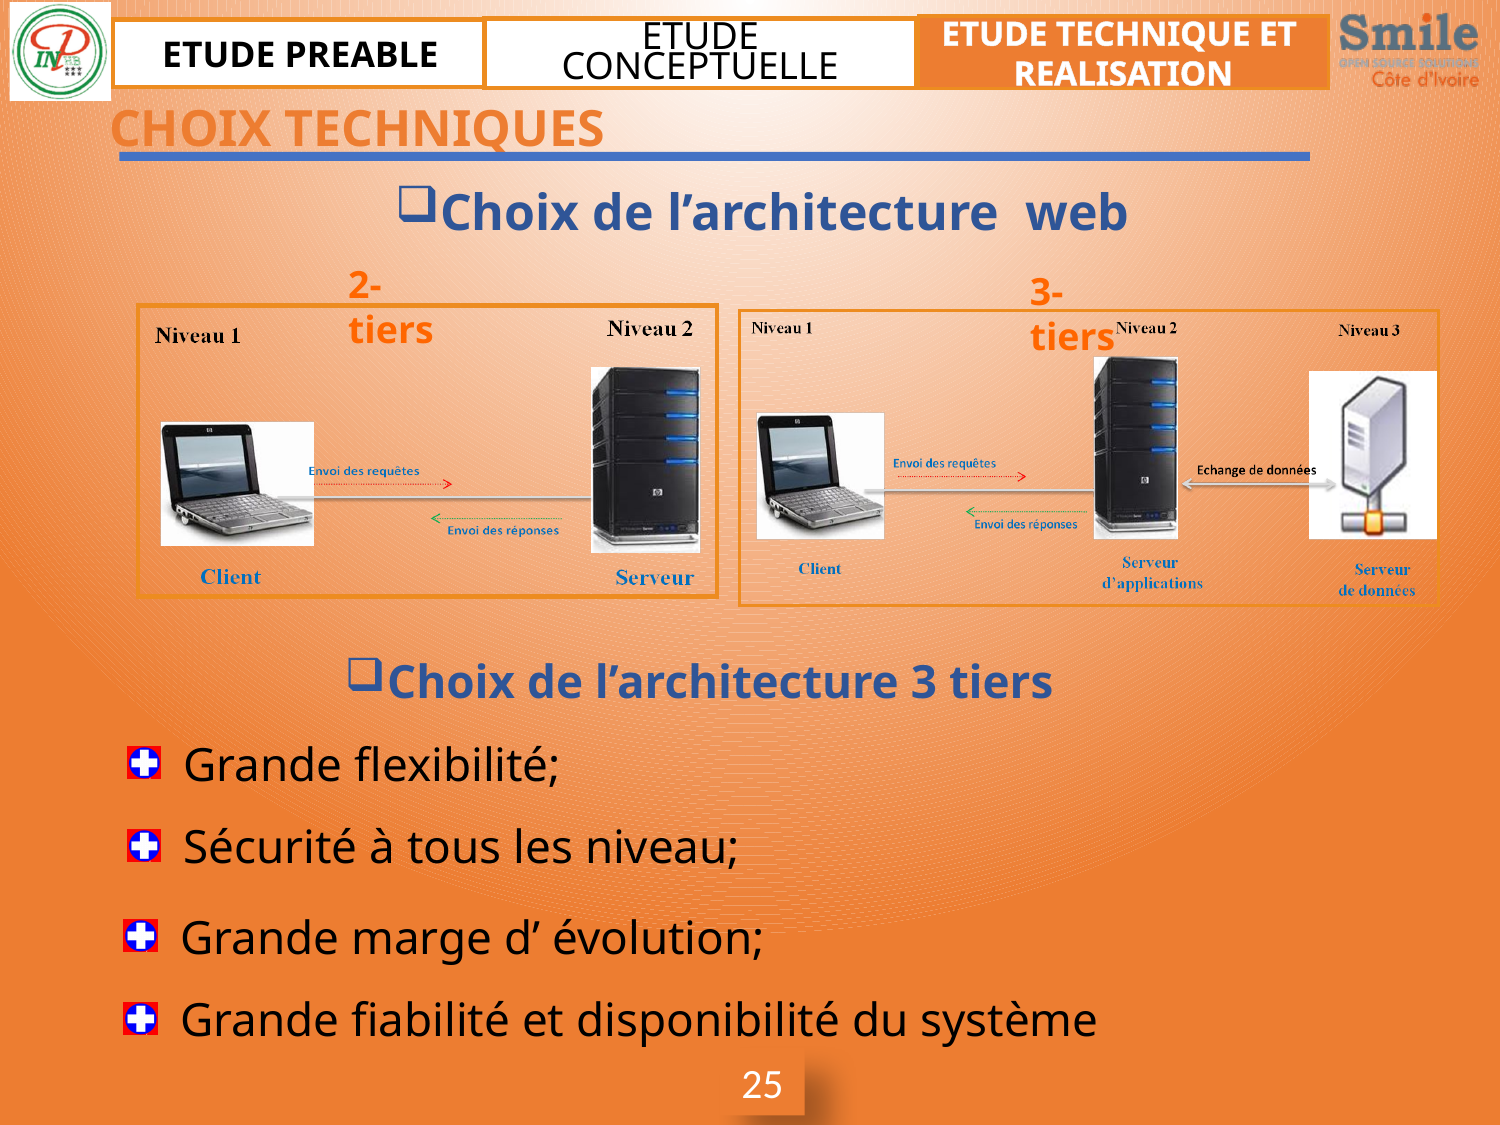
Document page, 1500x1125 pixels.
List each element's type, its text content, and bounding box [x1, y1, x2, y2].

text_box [741, 260, 1438, 605]
text_box Choix de l’architecture web [375, 172, 1150, 248]
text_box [94, 88, 1310, 165]
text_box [140, 253, 715, 595]
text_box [109, 645, 1479, 1046]
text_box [9, 2, 1479, 101]
slide_number 25 [720, 1047, 805, 1116]
